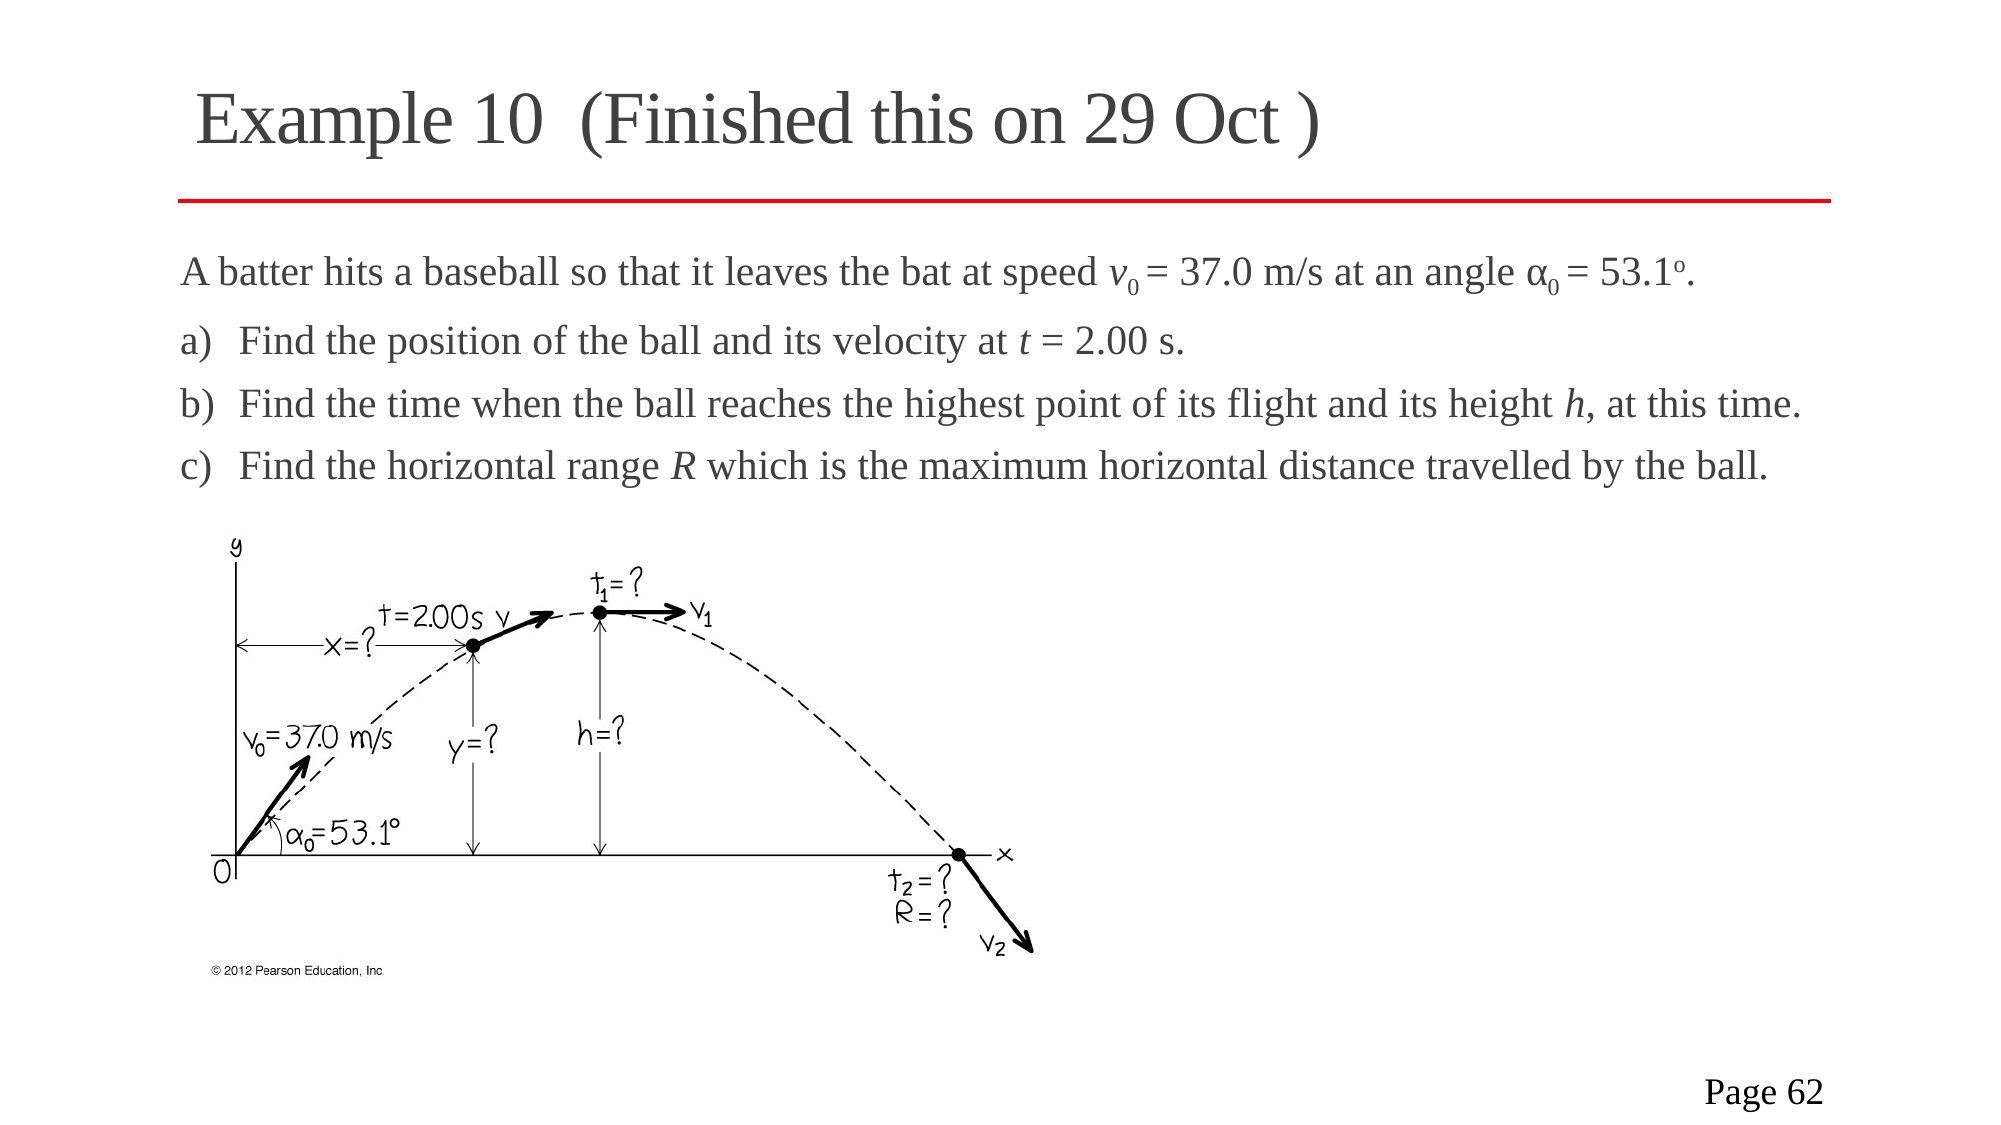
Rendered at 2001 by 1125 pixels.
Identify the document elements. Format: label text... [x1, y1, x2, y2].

slide_number Page 62 [1624, 1059, 1840, 1120]
title Example 10 (Finished this on 29 Oct ) [180, 47, 1830, 195]
picture [205, 532, 1040, 986]
list A batter hits a baseball so that it leaves the bat at speed v0 = 37.0 m/s at an angle α0 = 53.1o. a) Find the position of the ball and its velocity at t = 2.00 s. b) Find the time when the ball reaches the highest point of its flight and its height h, at this time. c) Find the horizontal range R which is the maximum horizontal distance travelled by the ball. [180, 236, 1834, 1004]
